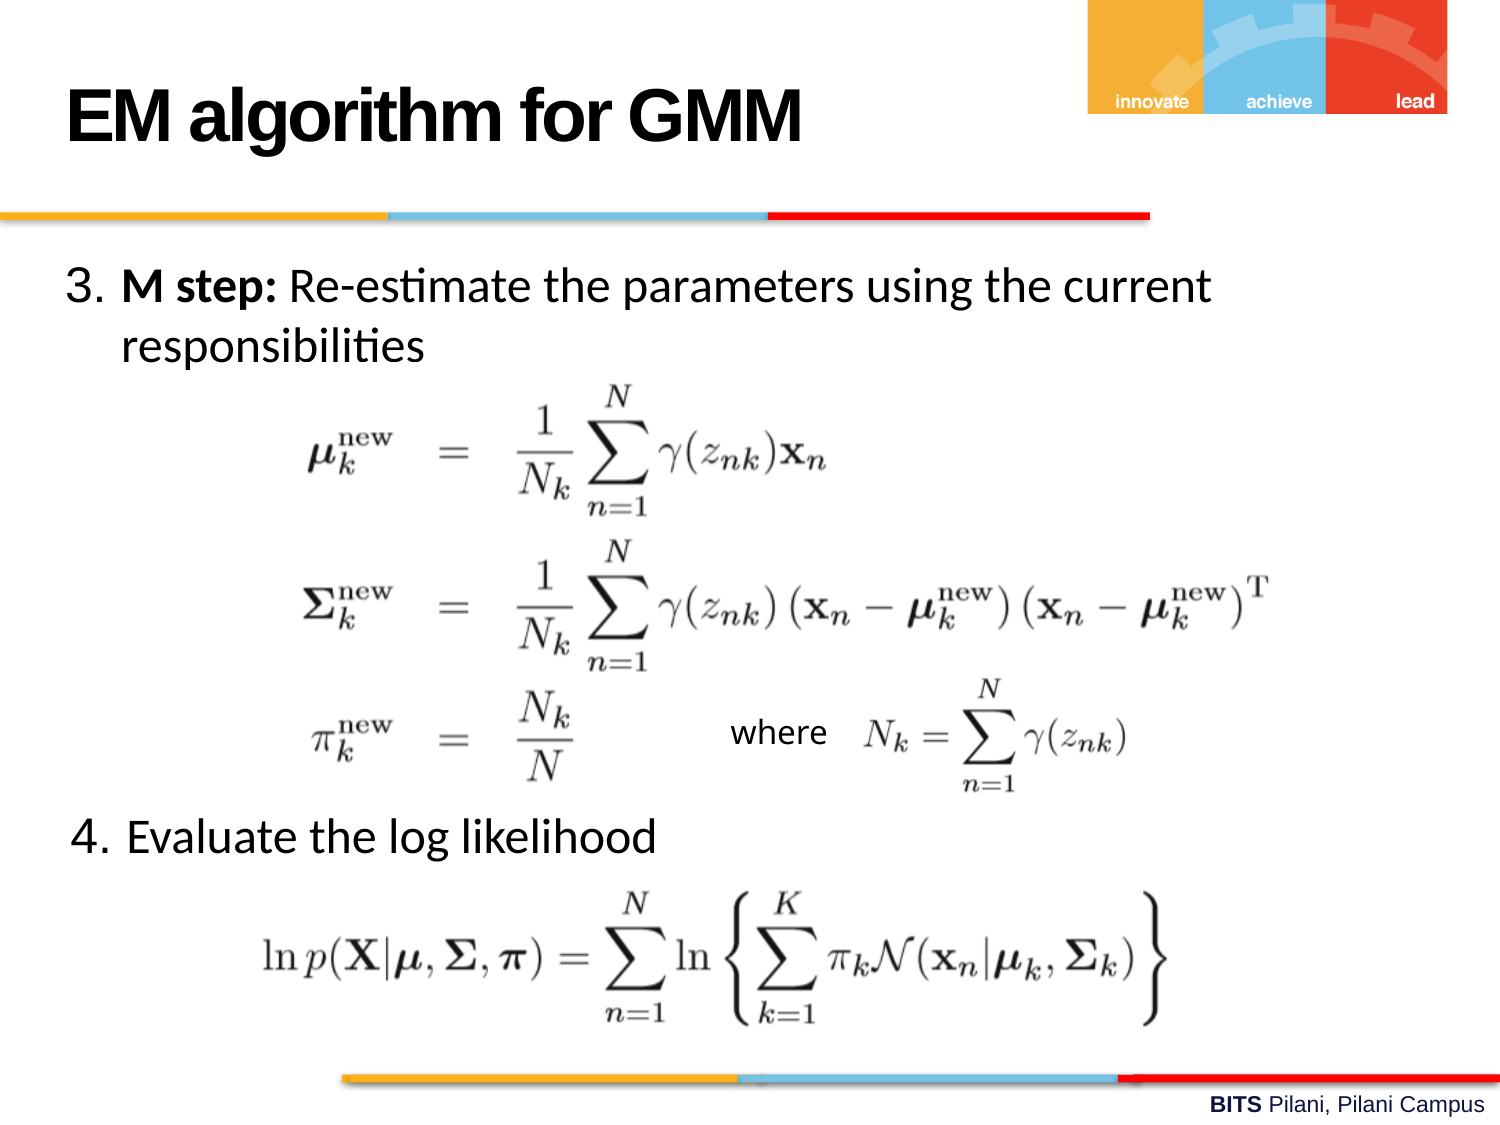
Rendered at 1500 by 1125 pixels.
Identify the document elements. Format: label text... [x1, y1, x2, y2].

picture [1087, 0, 1448, 114]
list EM algorithm for GMM [49, 24, 1088, 213]
picture [274, 362, 1276, 797]
text_box 4. Evaluate the log likelihood [55, 796, 673, 871]
list 3. M step: Re-estimate the parameters using the current responsibilities [49, 244, 1401, 440]
picture [242, 876, 1171, 1038]
